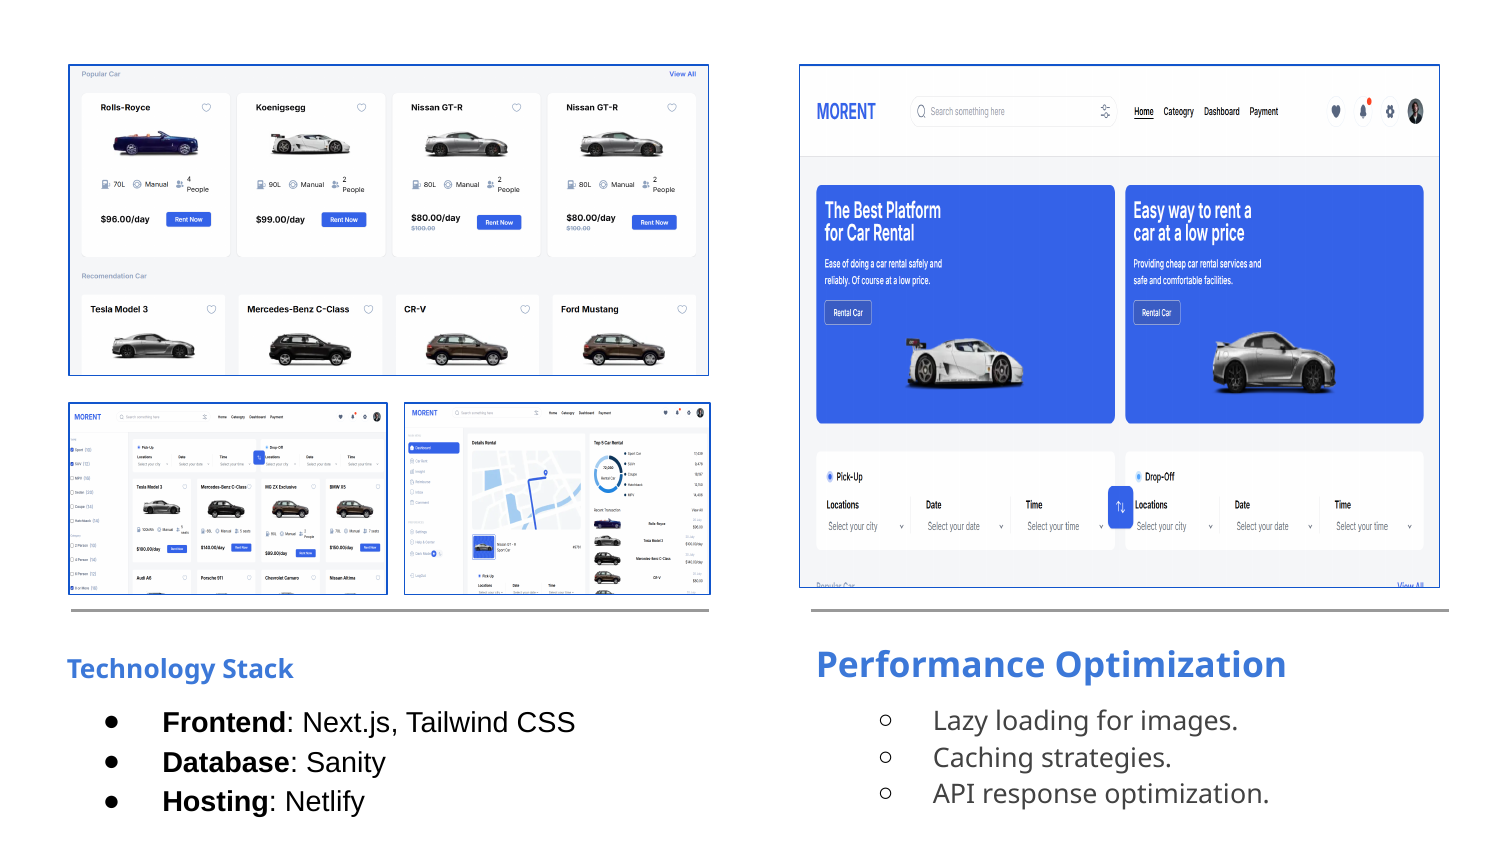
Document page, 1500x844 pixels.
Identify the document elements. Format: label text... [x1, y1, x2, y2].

list Technology Stack [51, 637, 708, 700]
list Frontend: Next.js, Tailwind CSS Database: Sanity Hosting: Netlify [57, 683, 637, 839]
list Lazy loading for images. Caching strategies. API response optimization. [750, 683, 1407, 832]
picture [69, 403, 387, 595]
picture [69, 65, 709, 375]
picture [800, 65, 1439, 588]
picture [404, 403, 710, 595]
list Performance Optimization [791, 618, 1448, 700]
